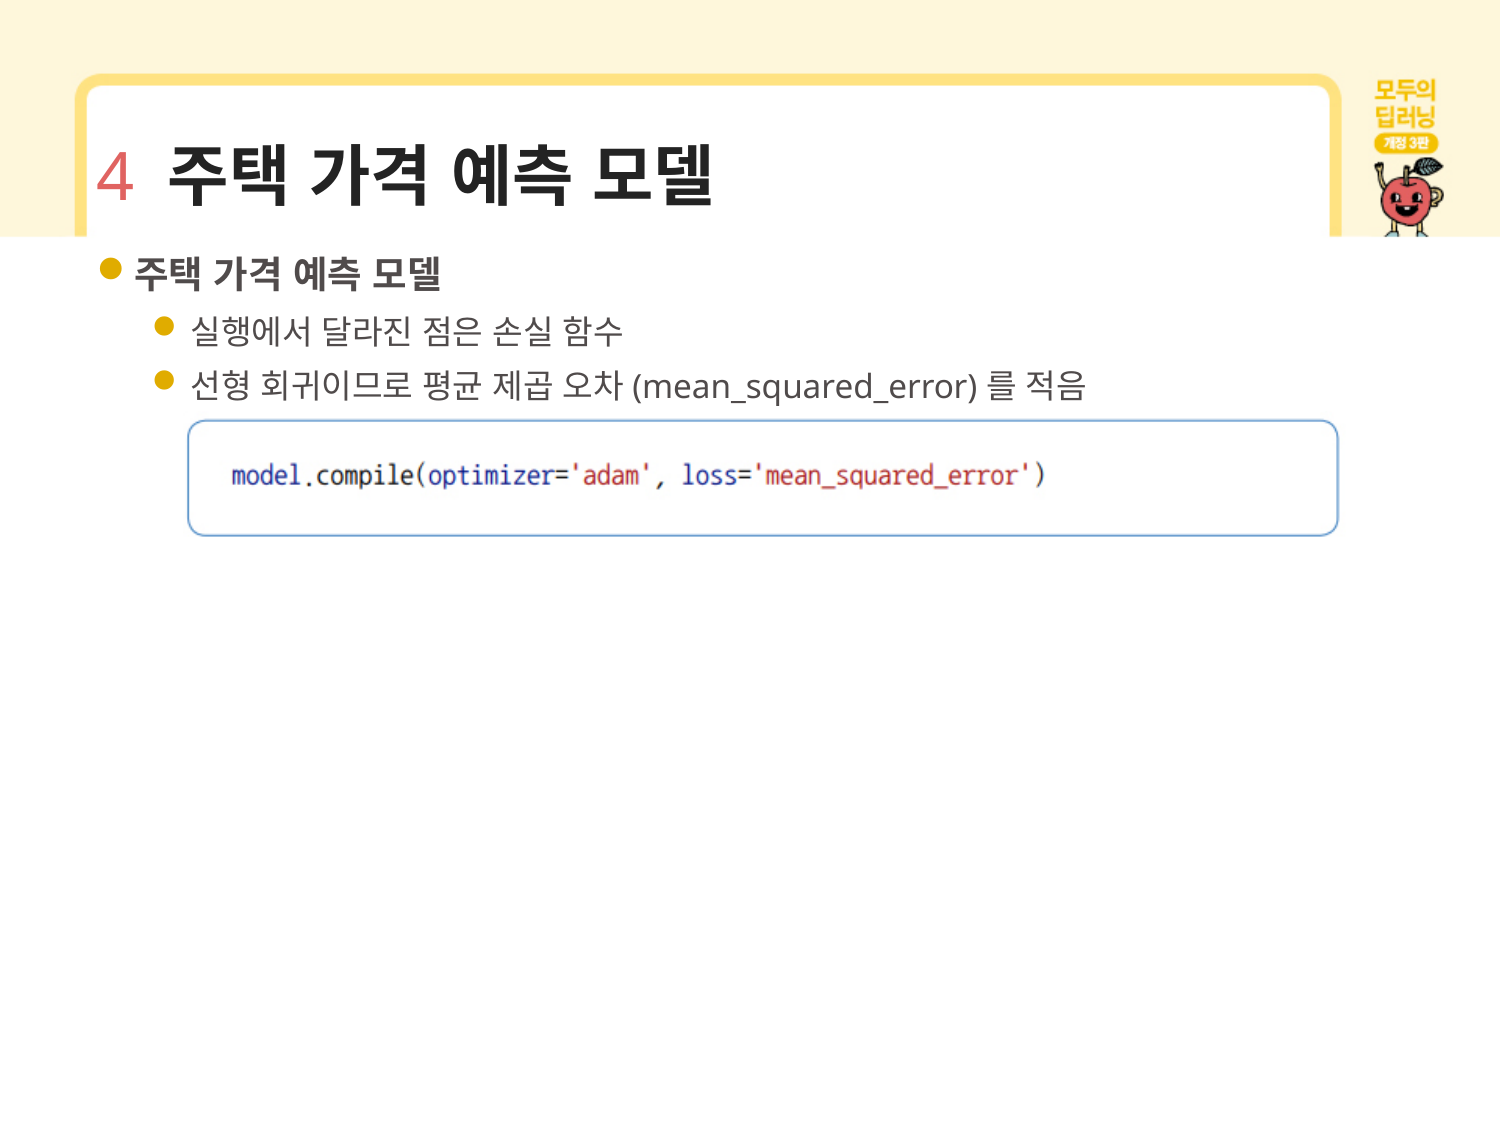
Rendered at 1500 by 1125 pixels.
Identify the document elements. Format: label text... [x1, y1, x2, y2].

picture [0, 0, 1500, 1125]
title 4 주택 가격 예측 모델 [81, 90, 1412, 222]
list 주택 가격 예측 모델 실행에서 달라진 점은 손실 함수 선형 회귀이므로 평균 제곱 오차(mean_squared_error)를 적음 [81, 239, 1412, 1054]
